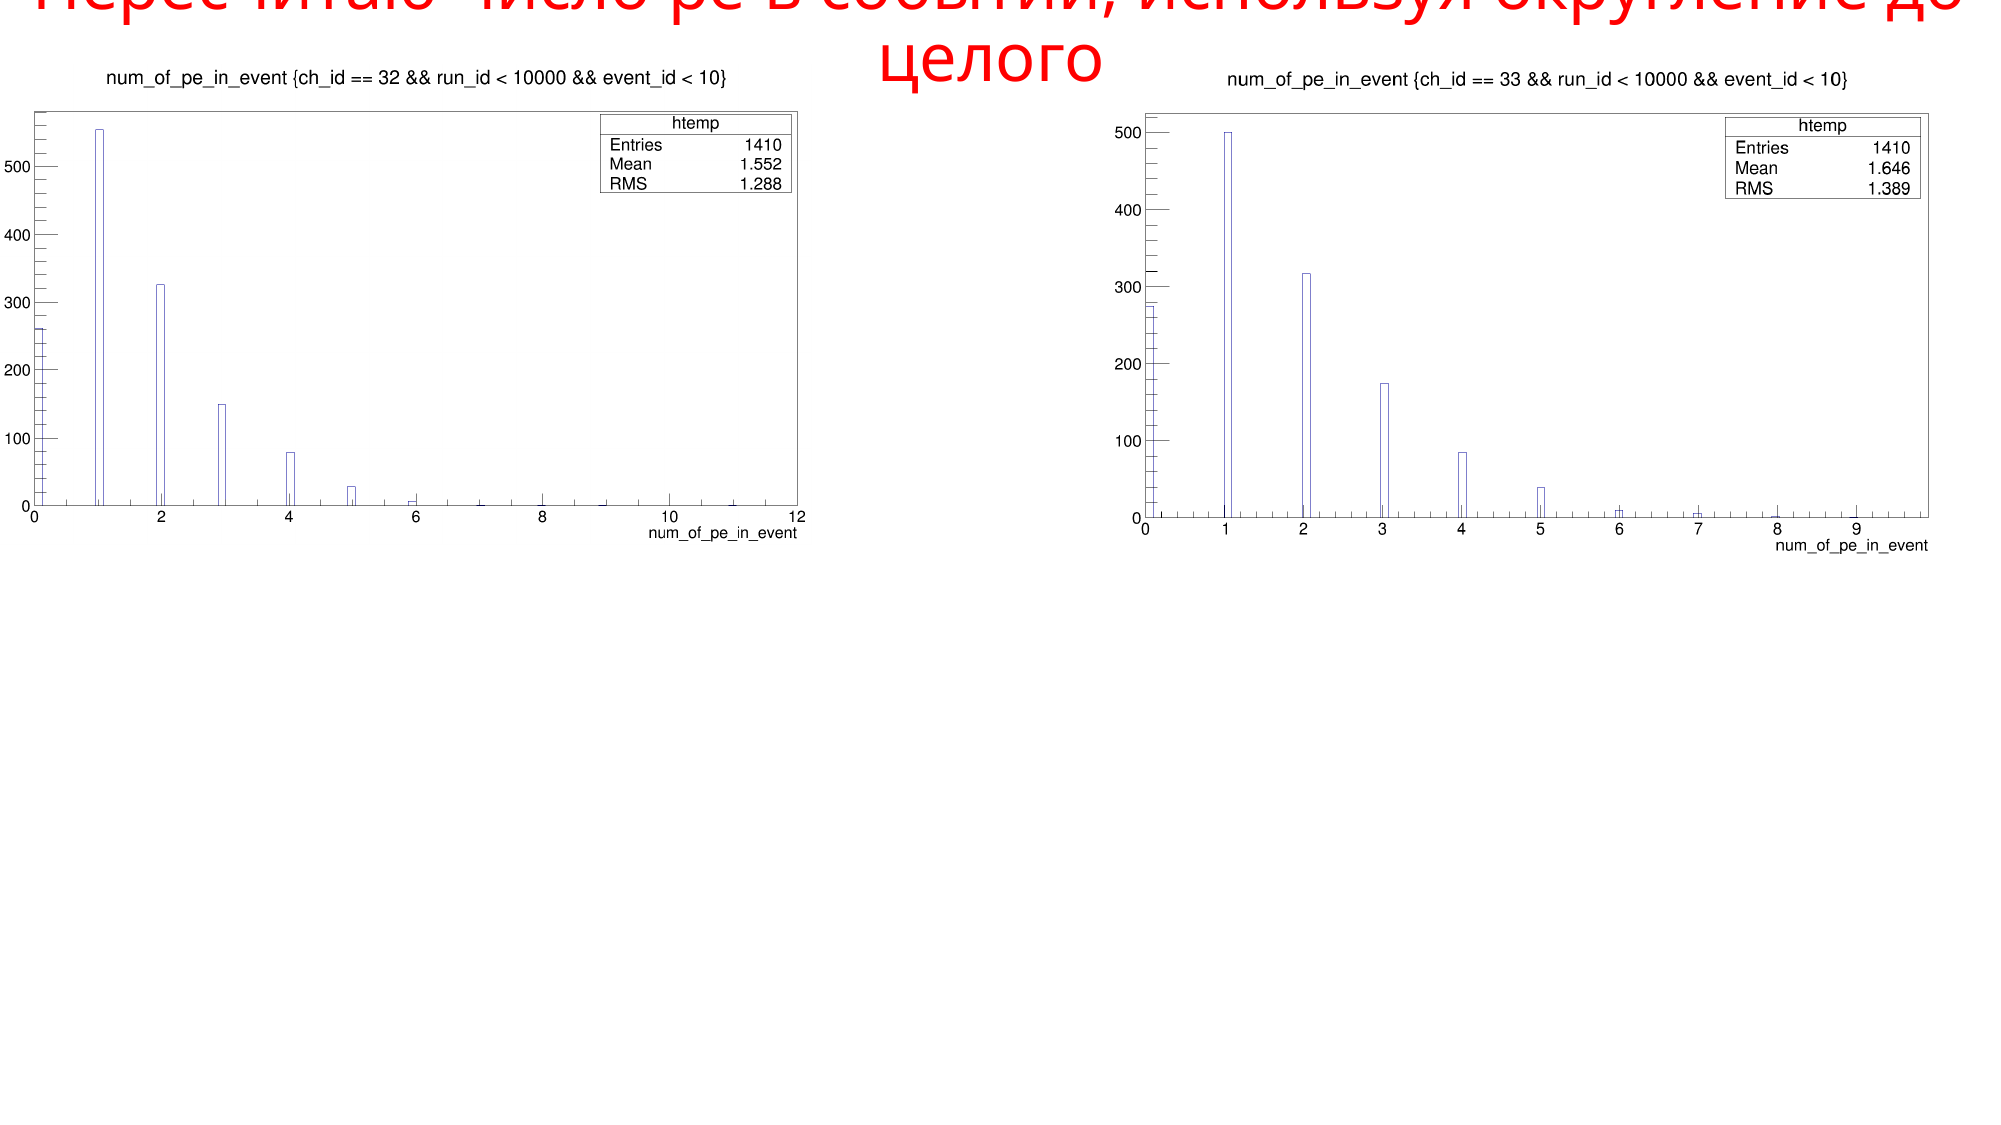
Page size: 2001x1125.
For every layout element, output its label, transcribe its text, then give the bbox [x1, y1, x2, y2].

picture [0, 64, 812, 545]
picture [1109, 64, 1936, 557]
title Пересчитаю число pe в событии, используя округление до целого [0, 0, 2000, 129]
